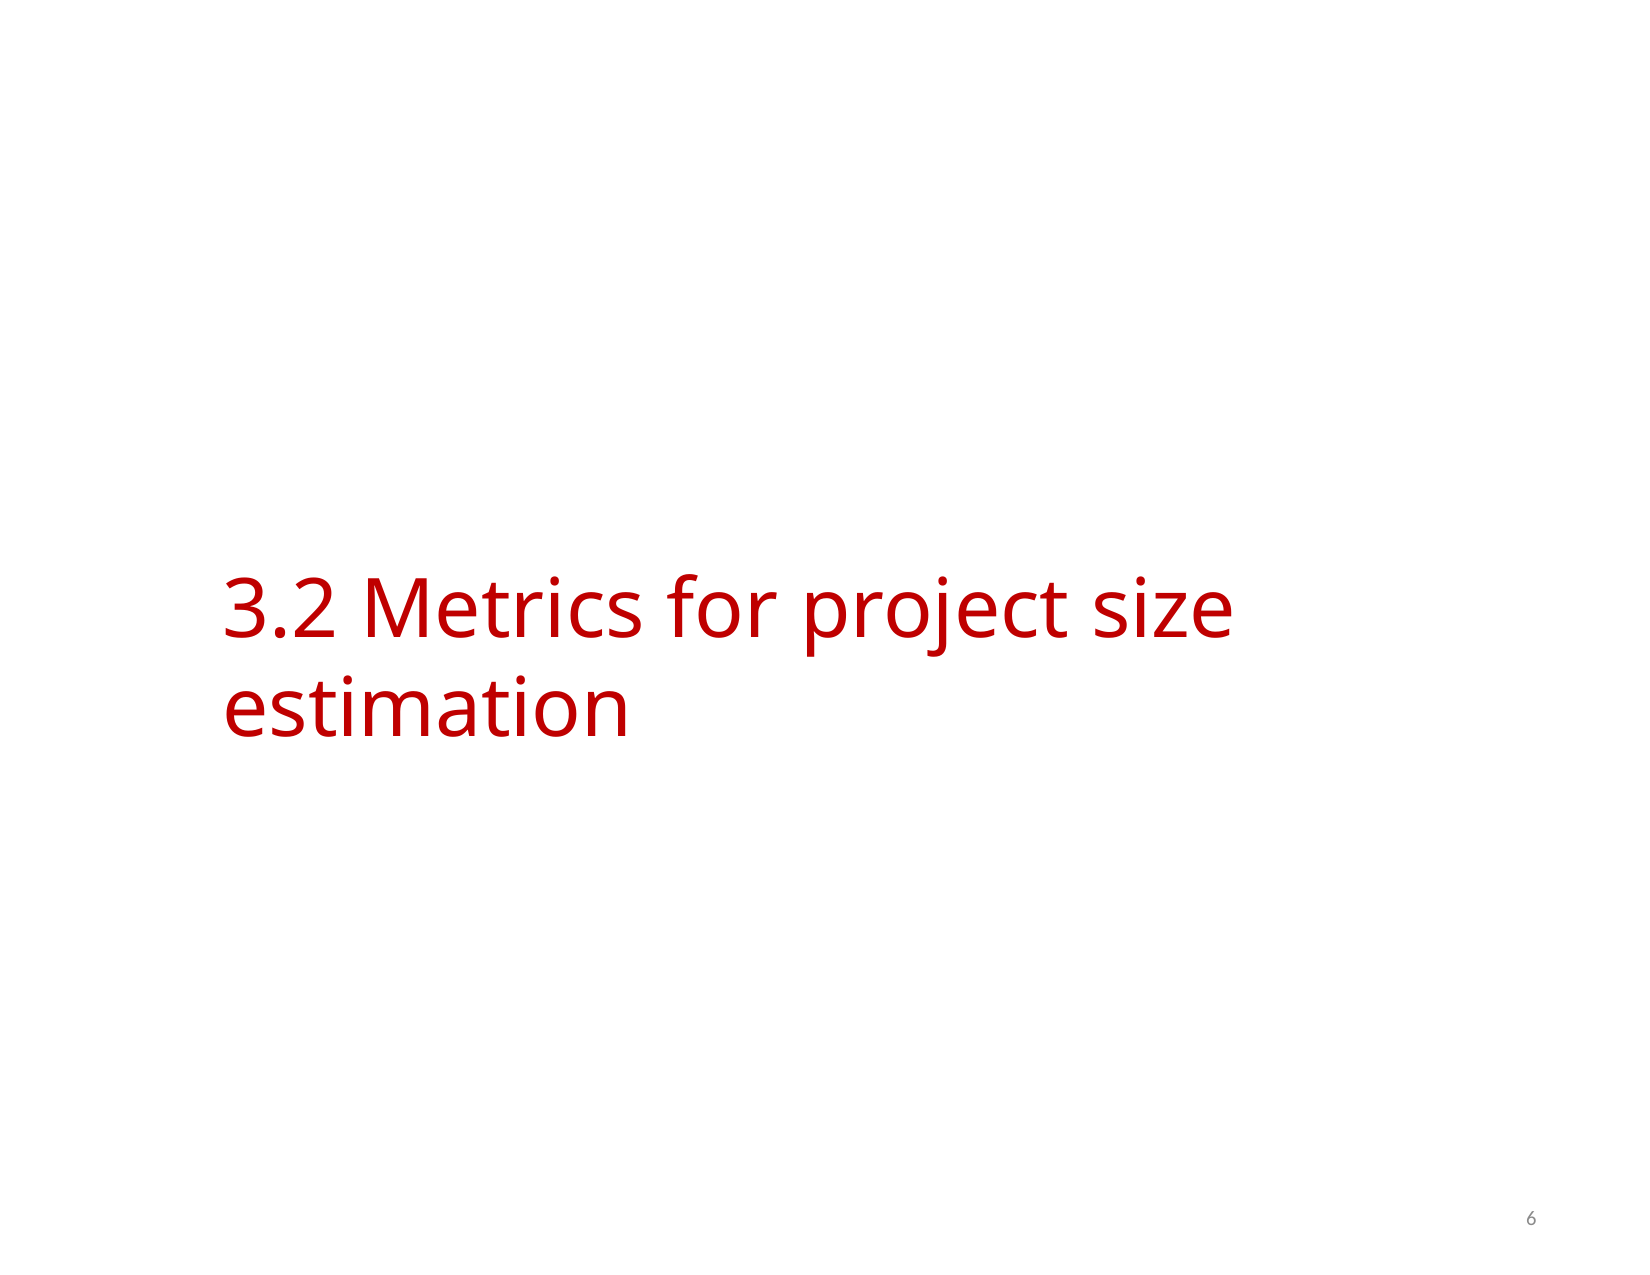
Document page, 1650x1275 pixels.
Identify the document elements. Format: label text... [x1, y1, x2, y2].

title 3.2 Metrics for project size estimation [220, 545, 1333, 761]
slide_number 6 [1165, 844, 1537, 1275]
